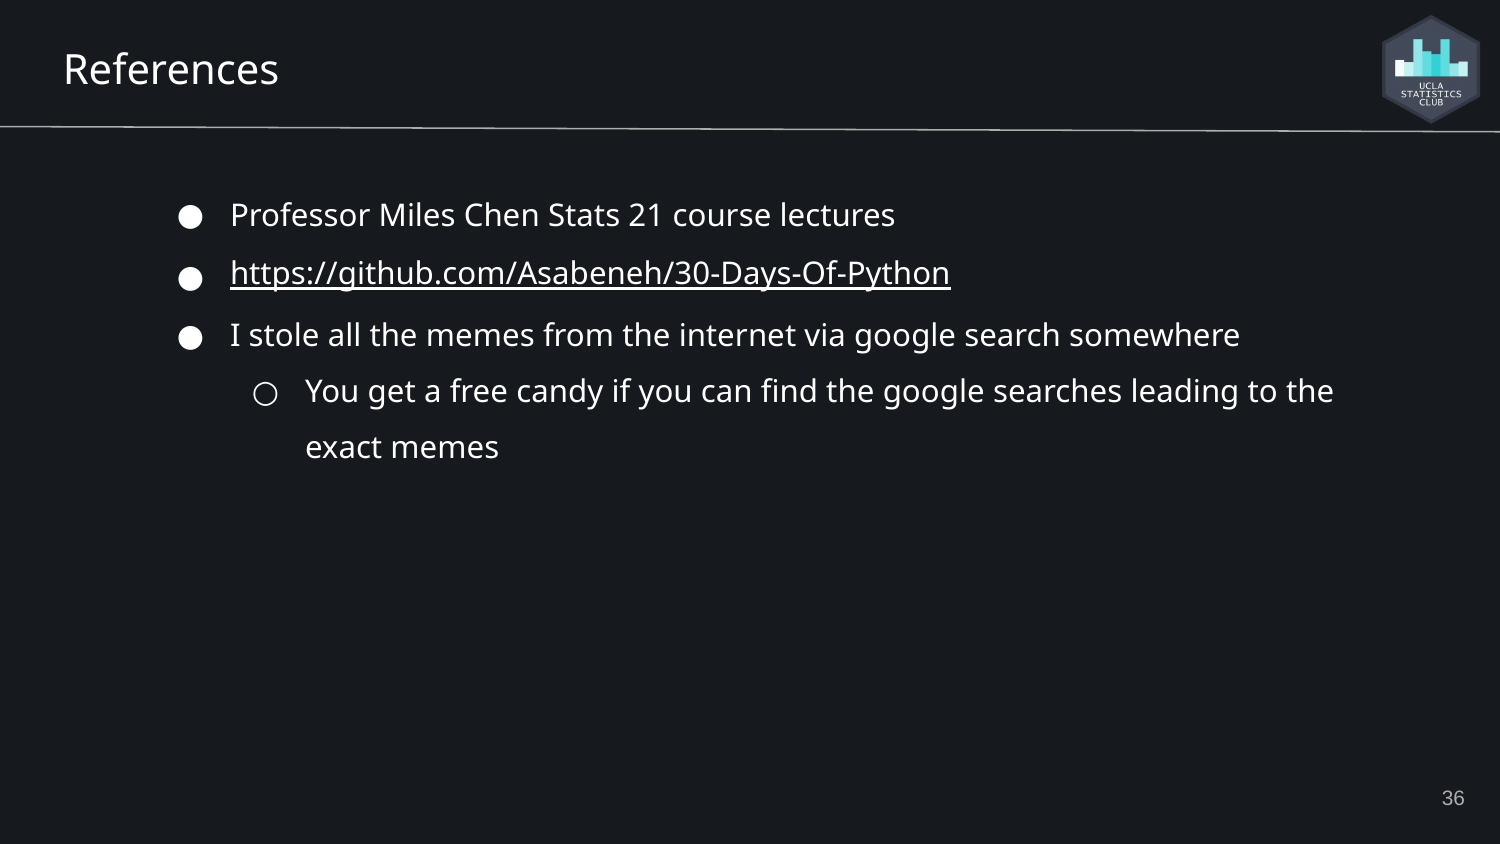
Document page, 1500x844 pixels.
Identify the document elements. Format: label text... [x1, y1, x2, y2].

text_box References [47, 27, 1326, 124]
slide_number ‹#› [1389, 764, 1480, 830]
picture [1374, 12, 1488, 126]
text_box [0, 126, 1500, 133]
text_box Professor Miles Chen Stats 21 course lectures https://github.com/Asabeneh/30-Days-Of-Python I stole all the memes from the internet via google search somewhere You get a free candy if you can find the google searches leading to the exact memes [140, 161, 1360, 765]
